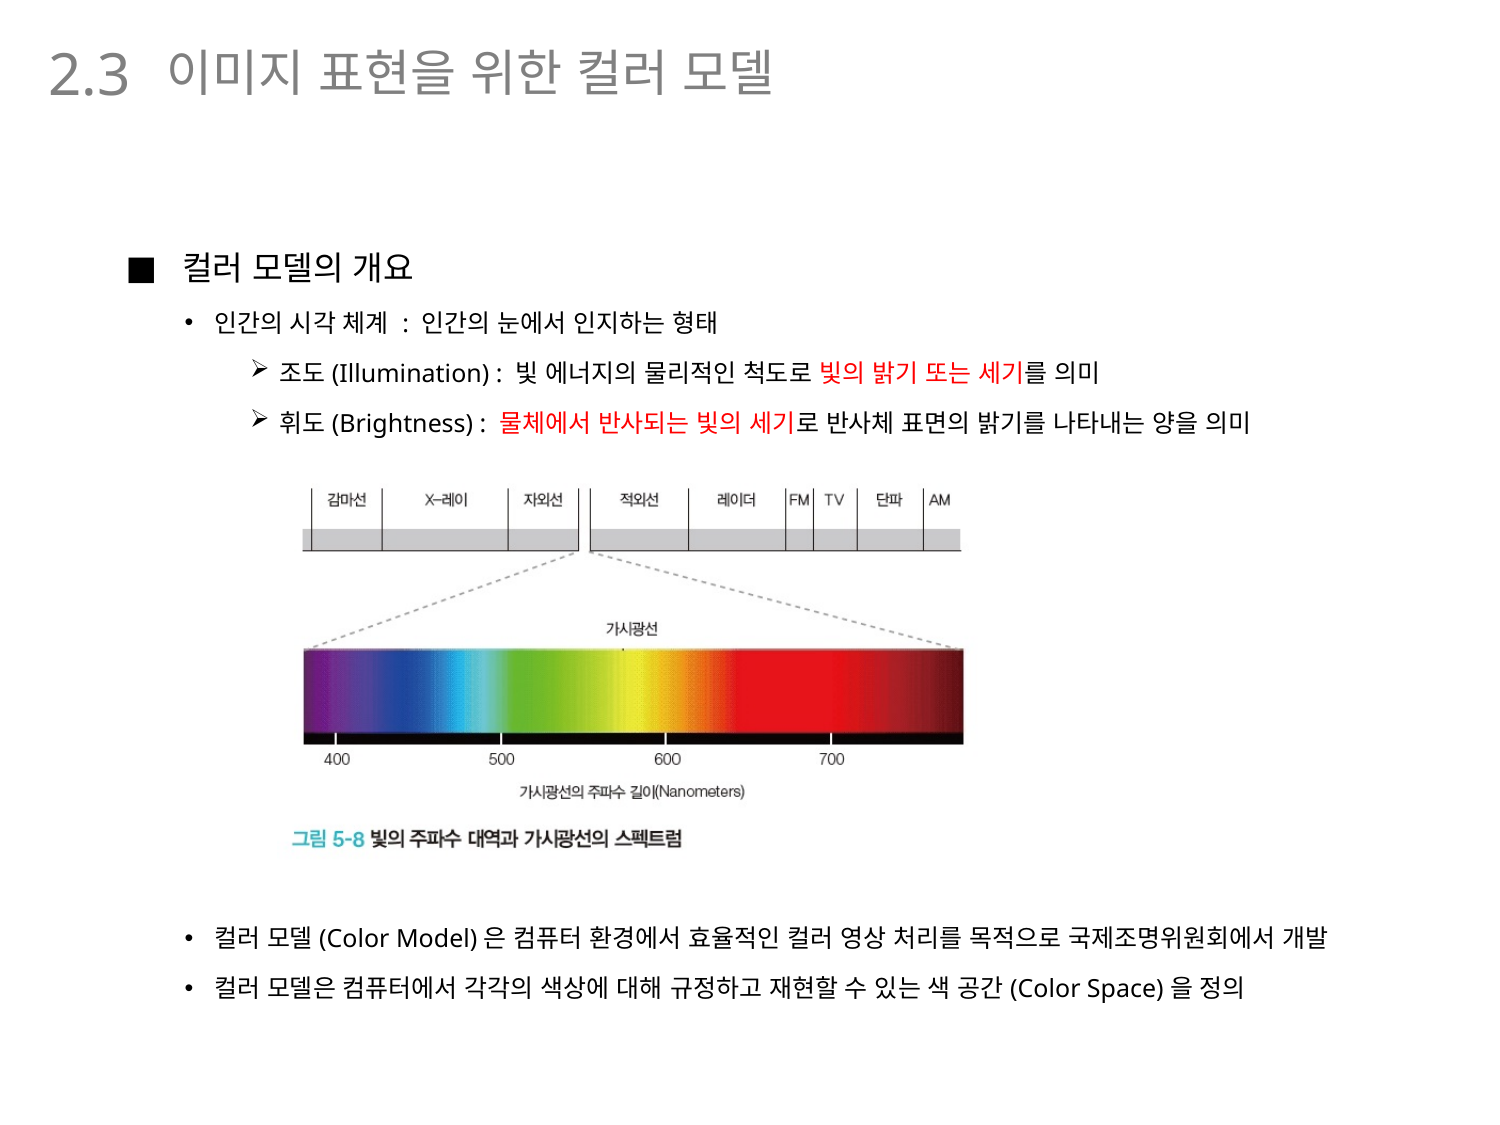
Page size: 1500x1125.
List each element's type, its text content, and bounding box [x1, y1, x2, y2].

text_box 컬러 모델의 개요 인간의 시각 체계 : 인간의 눈에서 인지하는 형태 조도(Illumination) : 빛 에너지의 물리적인 척도로 빛의 밝기 또는 세기를 의미 휘도(Brightness) : 물체에서 반사되는 빛의 세기로 반사체 표면의 밝기를 나타내는 양을 의미 컬러 모델(Color Model)은 컴퓨터 환경에서 효율적인 컬러 영상 처리를 목적으로 국제조명위원회에서 개발 컬러 모델은 컴퓨터에서 각각의 색상에 대해 규정하고 재현할 수 있는 색 공간(Color Space)을 정의 [110, 219, 1447, 1035]
text_box 2.3 [41, 44, 184, 130]
text_box 이미지 표현을 위한 컬러 모델 [159, 41, 870, 127]
picture [277, 466, 987, 864]
